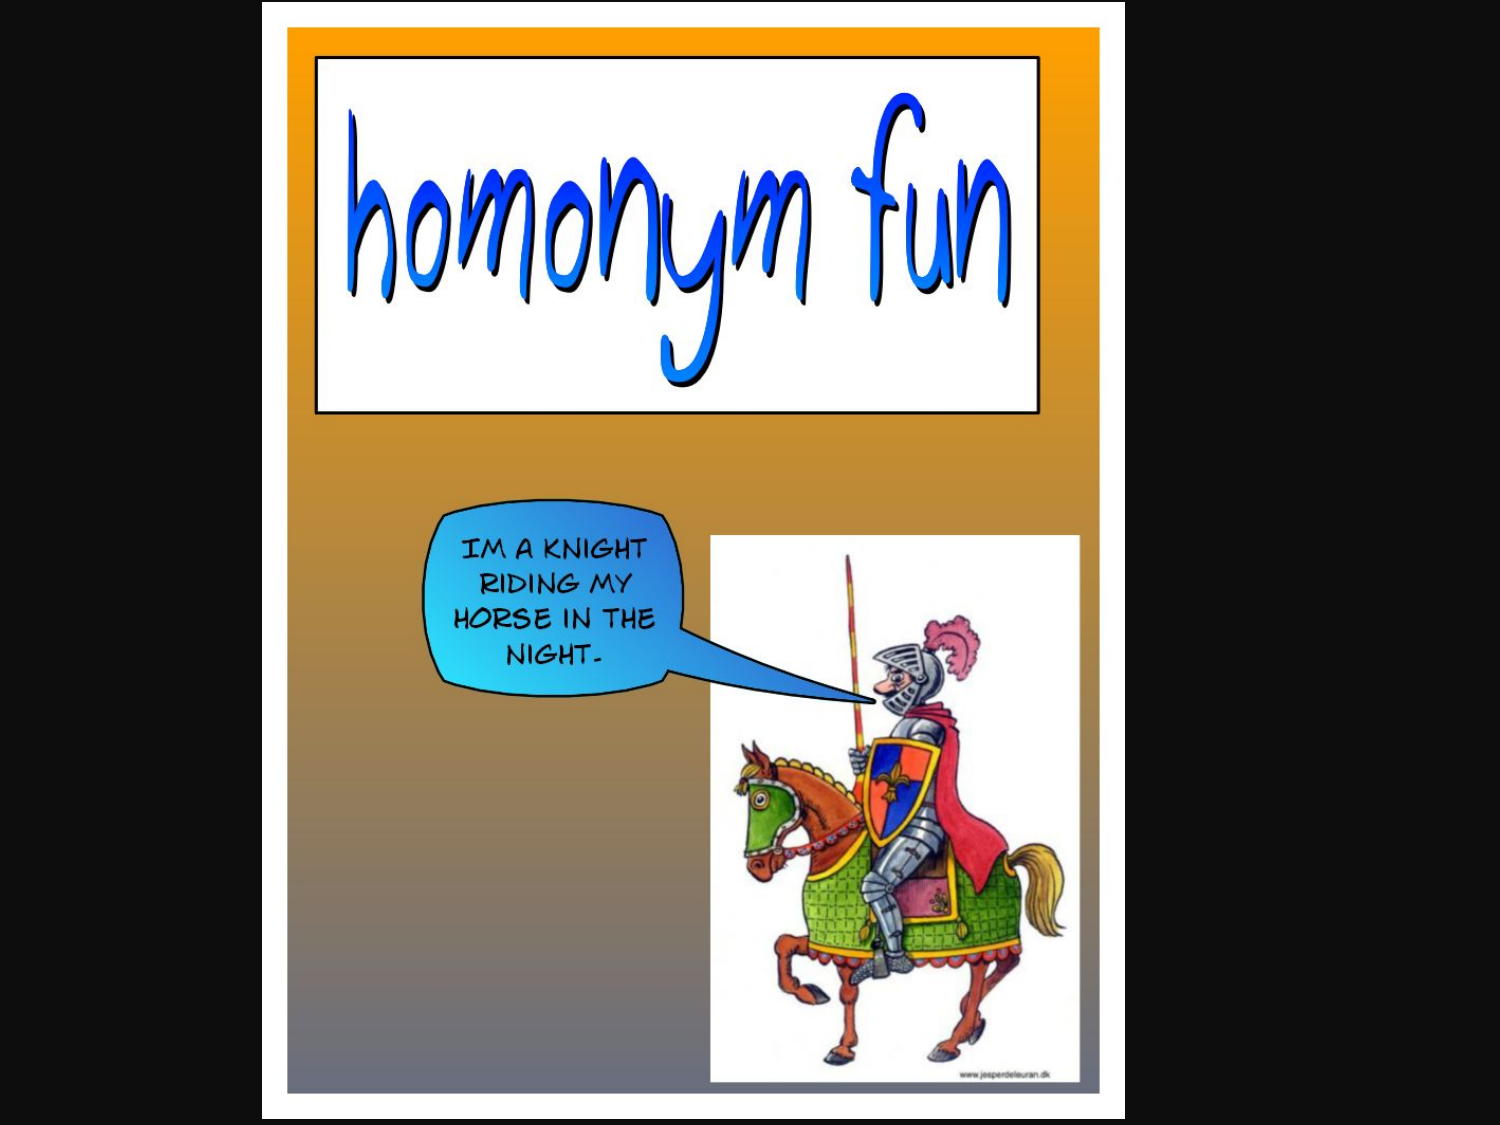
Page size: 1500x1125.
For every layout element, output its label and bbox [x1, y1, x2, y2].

list [262, 2, 1126, 1120]
